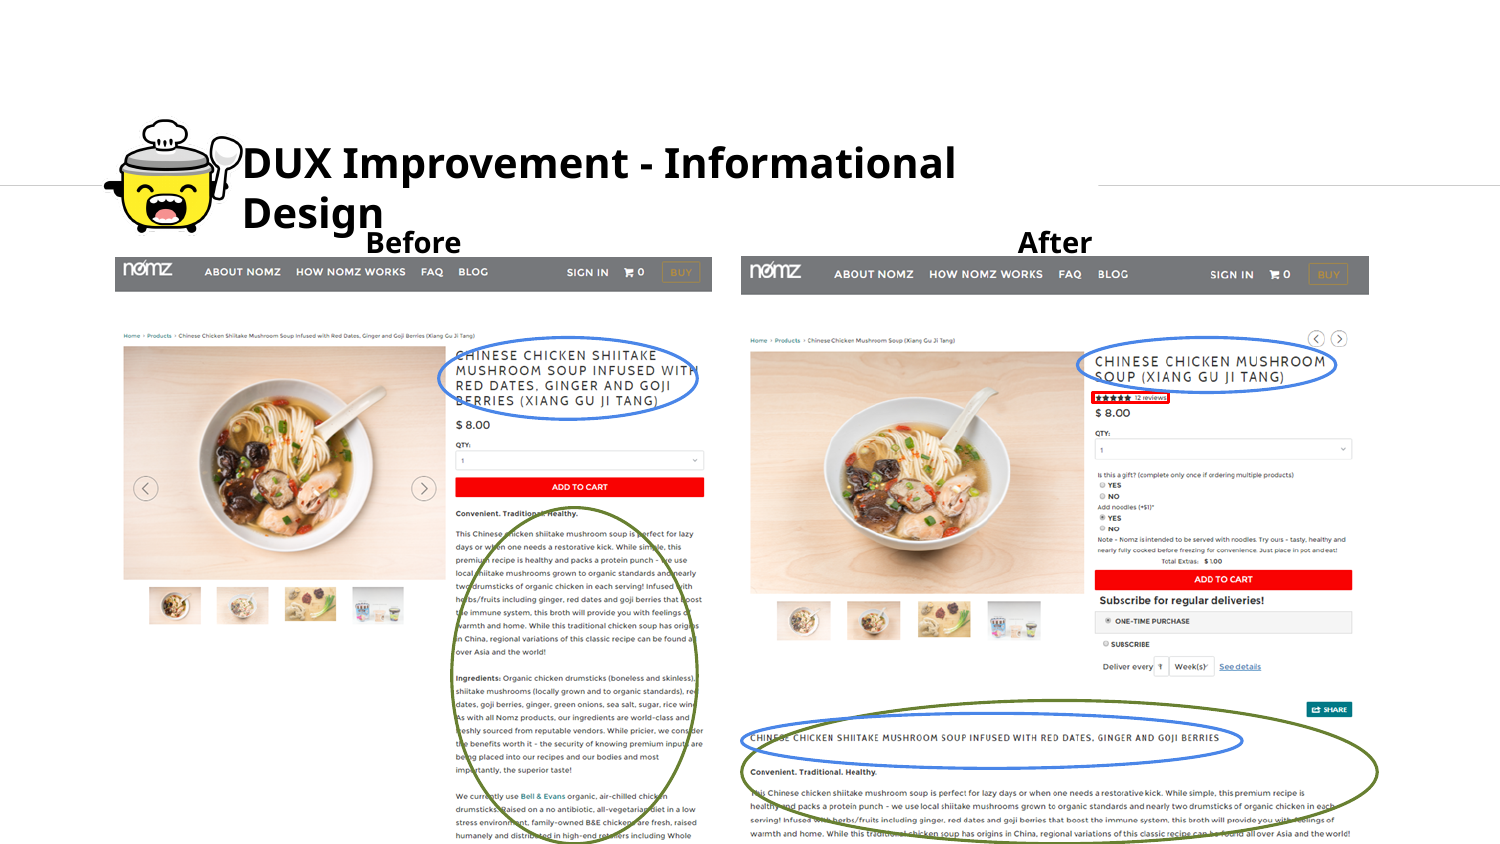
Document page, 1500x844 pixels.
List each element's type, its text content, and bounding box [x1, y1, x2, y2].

text_box Before [349, 209, 478, 241]
picture [101, 115, 246, 243]
text_box [1374, 761, 1378, 783]
picture [741, 256, 1370, 844]
text_box After [990, 209, 1120, 241]
picture [115, 257, 712, 844]
title DUX Improvement - Informational Design [249, 151, 1099, 223]
